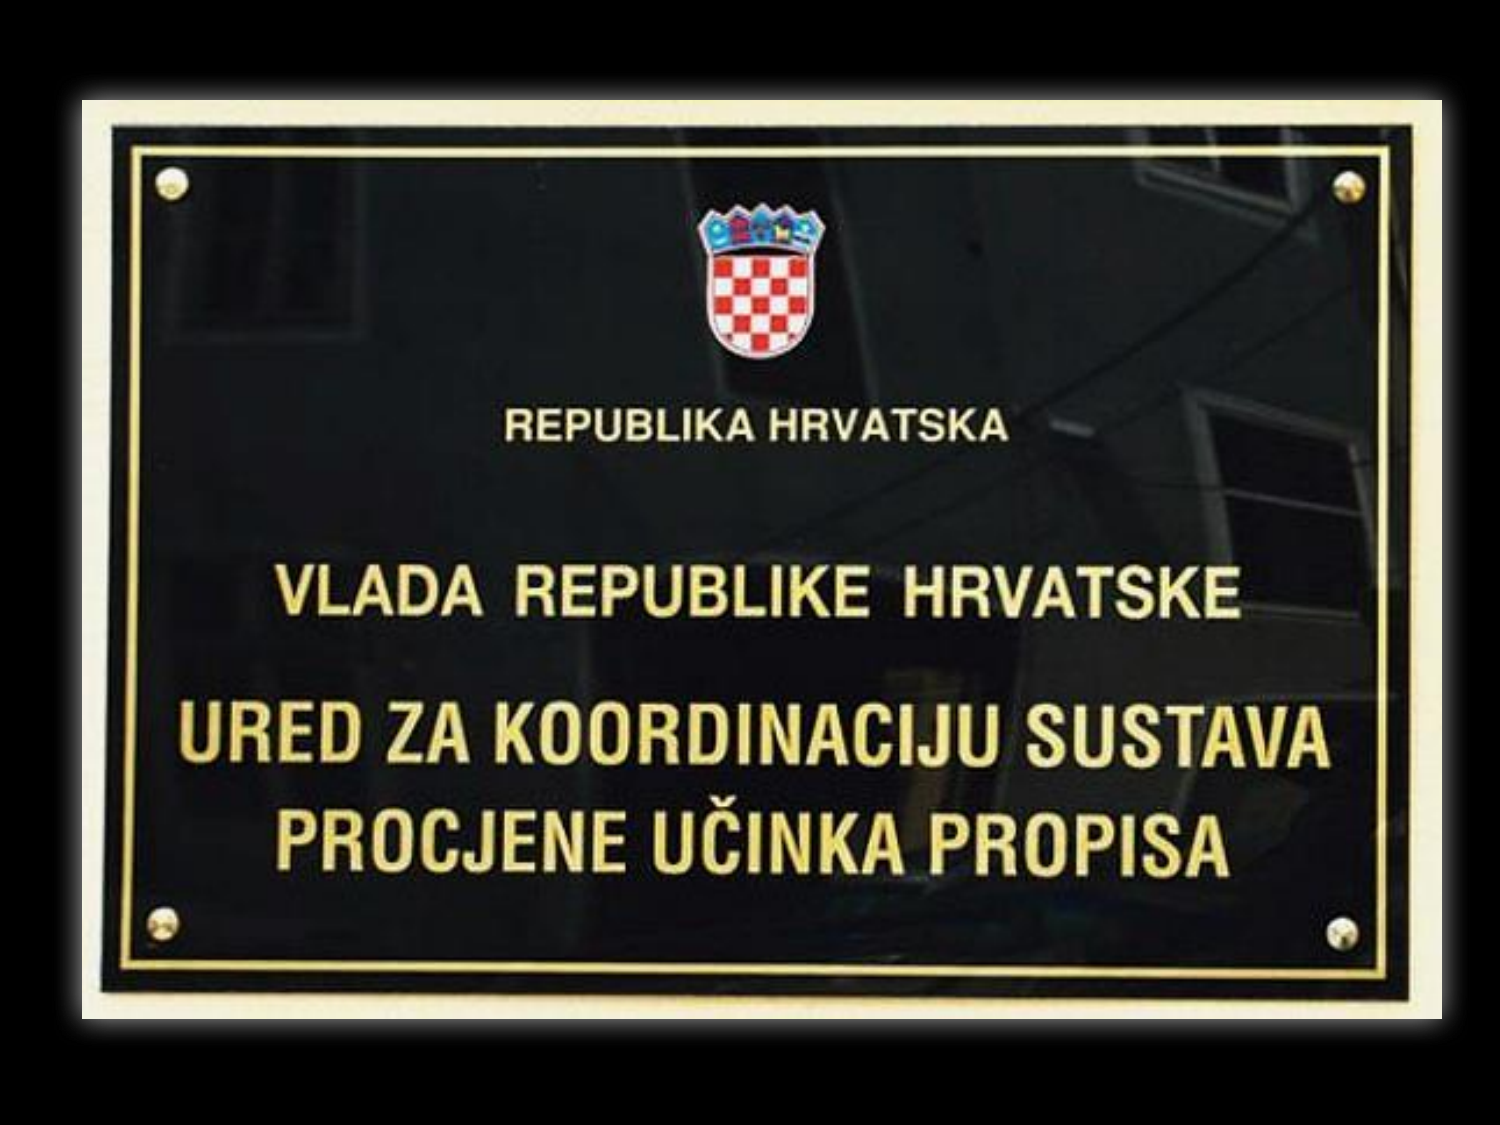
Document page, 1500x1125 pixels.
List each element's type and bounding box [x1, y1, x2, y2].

picture [81, 100, 1442, 1020]
